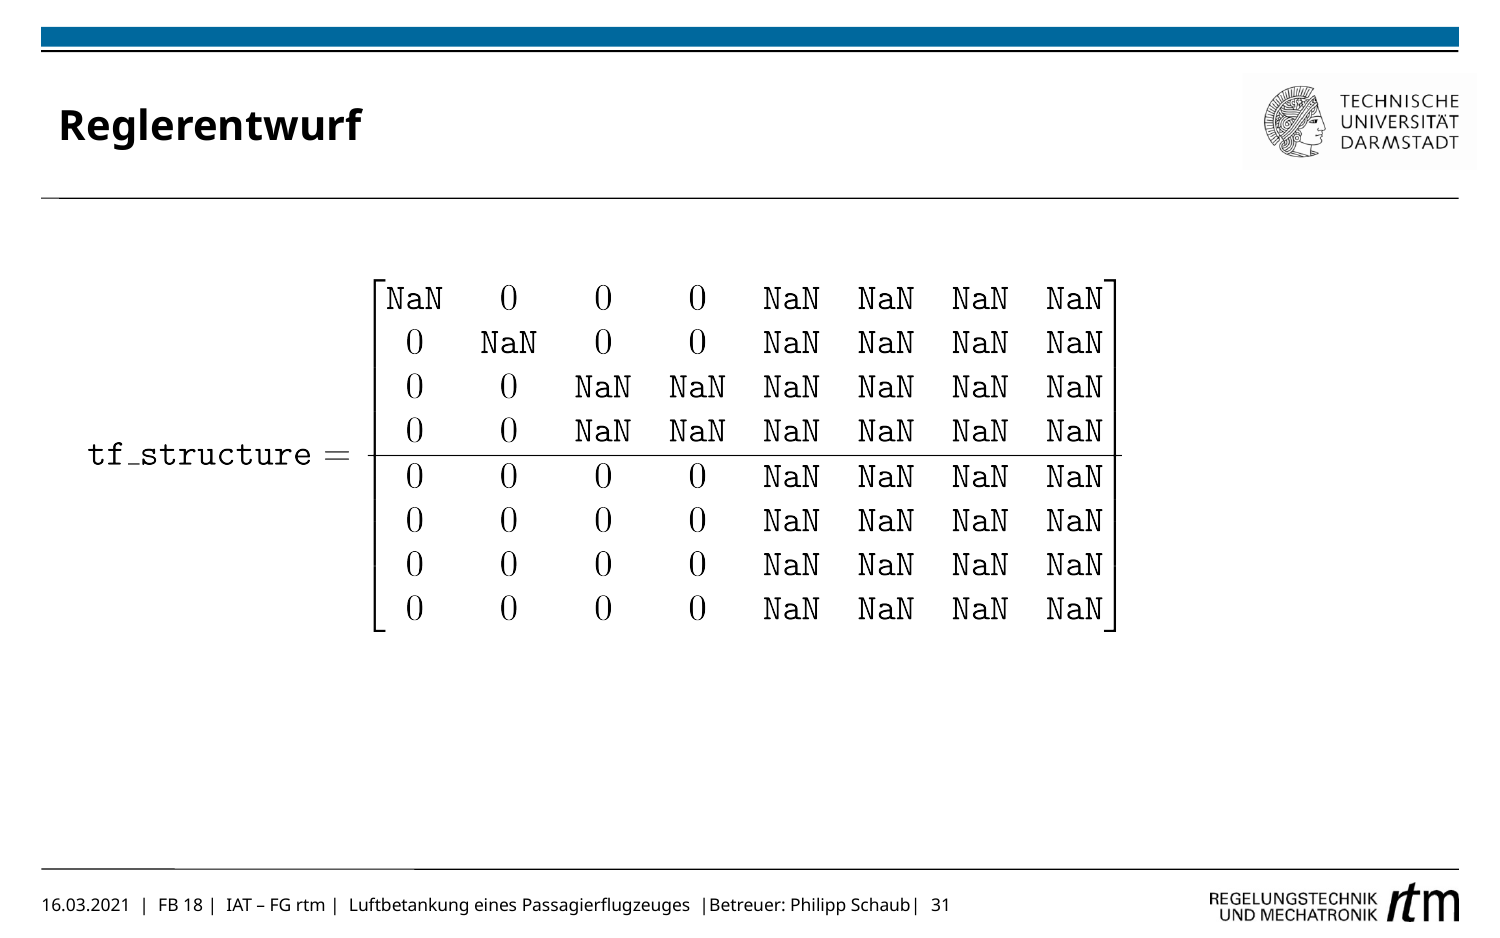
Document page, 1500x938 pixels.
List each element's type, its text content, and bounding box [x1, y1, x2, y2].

picture [1242, 73, 1477, 170]
title Reglerentwurf [58, 66, 1149, 182]
picture [1210, 882, 1459, 922]
picture [88, 279, 1122, 632]
